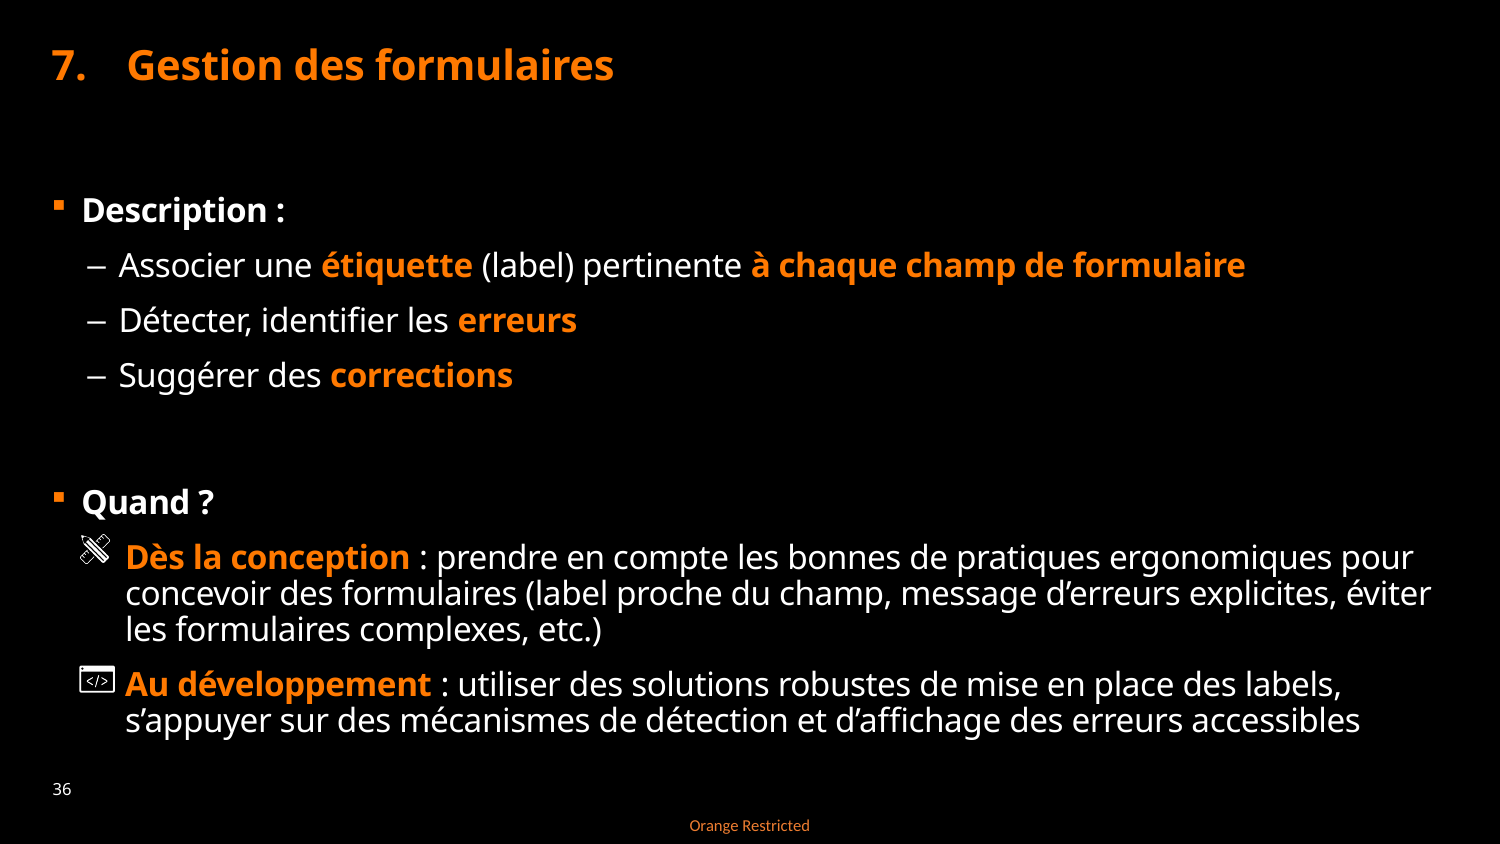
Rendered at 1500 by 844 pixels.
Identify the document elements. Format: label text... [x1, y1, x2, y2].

list Description : Associer une étiquette (label) pertinente à chaque champ de formulaire Détecter, identifier les erreurs Suggérer des corrections Quand ? Dès la conception : prendre en compte les bonnes de pratiques ergonomiques pour concevoir des formulaires (label proche du champ, message d’erreurs explicites, éviter les formulaires complexes, etc.) Au développement : utiliser des solutions robustes de mise en place des labels, s’appuyer sur des mécanismes de détection et d’affichage des erreurs accessibles [51, 193, 1449, 747]
title Gestion des formulaires [51, 43, 1449, 166]
picture [76, 657, 119, 700]
picture [74, 527, 117, 570]
